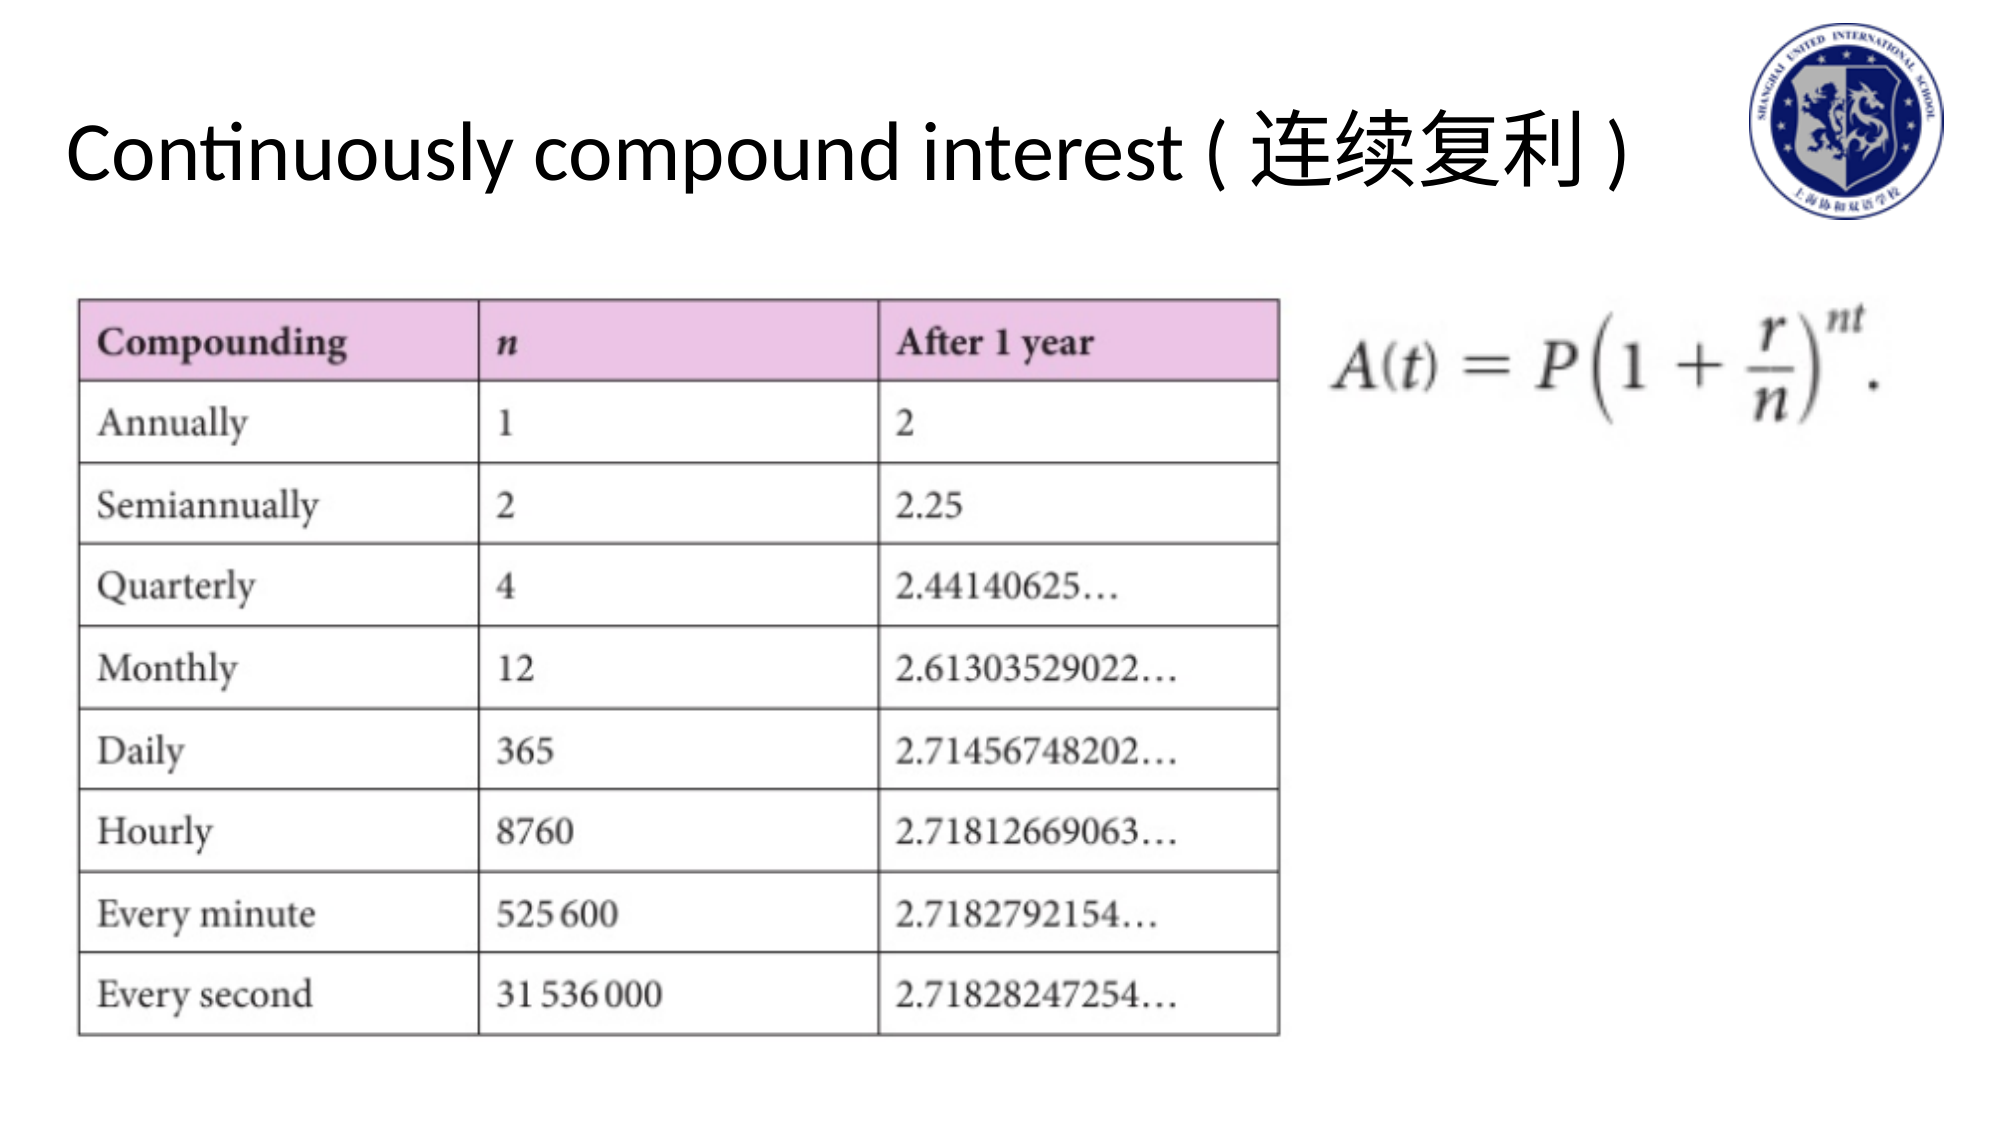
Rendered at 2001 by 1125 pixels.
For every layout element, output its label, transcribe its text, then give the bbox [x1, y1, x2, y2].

title Continuously compound interest (连续复利) [51, 59, 1725, 246]
picture [1749, 23, 1944, 220]
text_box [1326, 290, 1892, 453]
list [58, 276, 1301, 1053]
